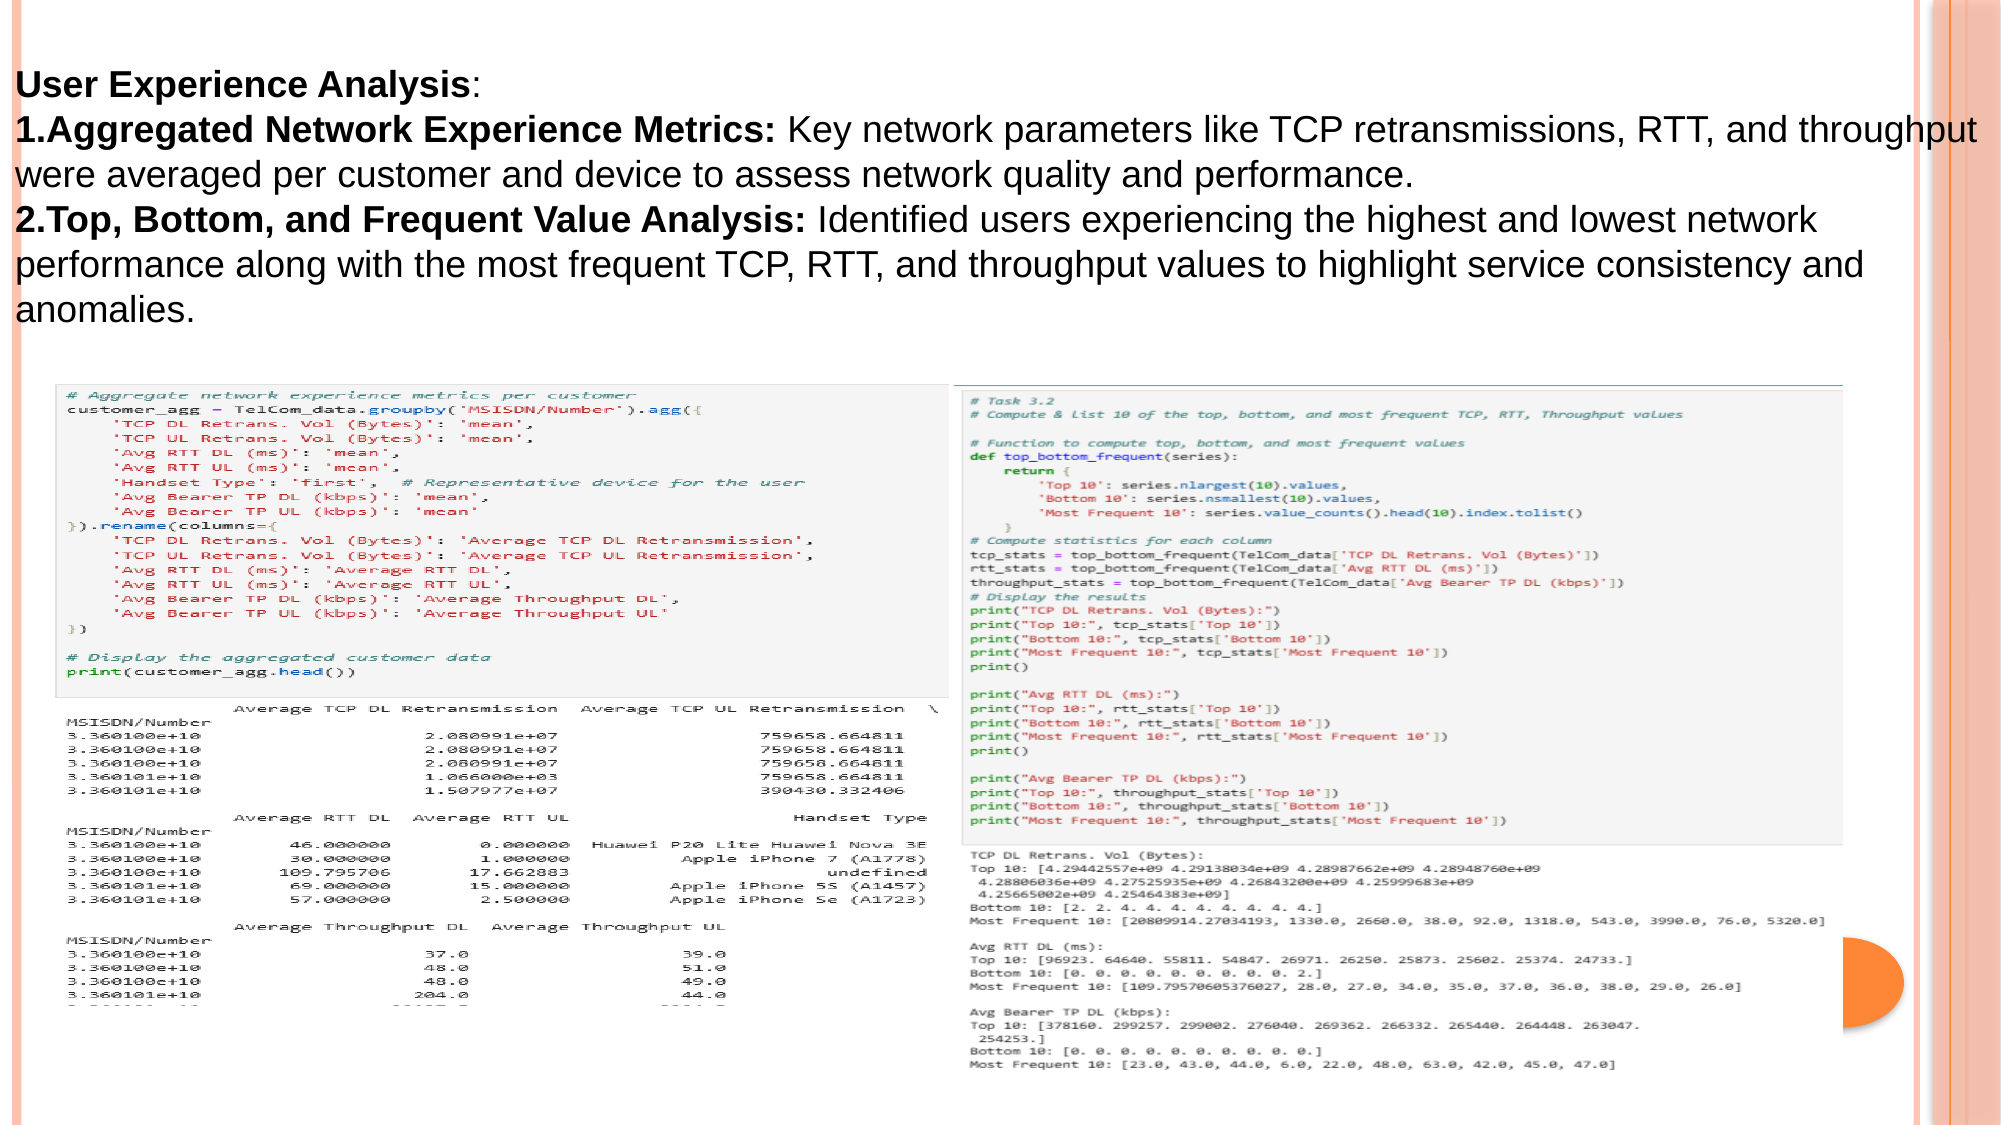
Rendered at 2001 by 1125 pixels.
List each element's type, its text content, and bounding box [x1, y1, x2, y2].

picture [954, 382, 1843, 1076]
picture [54, 382, 950, 1007]
text_box User Experience Analysis: Aggregated Network Experience Metrics: Key network parameters like TCP retransmissions, RTT, and throughput were averaged per customer and device to assess network quality and performance. Top, Bottom, and Frequent Value Analysis: Identified users experiencing the highest and lowest network performance along with the most frequent TCP, RTT, and throughput values to highlight service consistency and anomalies. [0, 0, 2000, 383]
